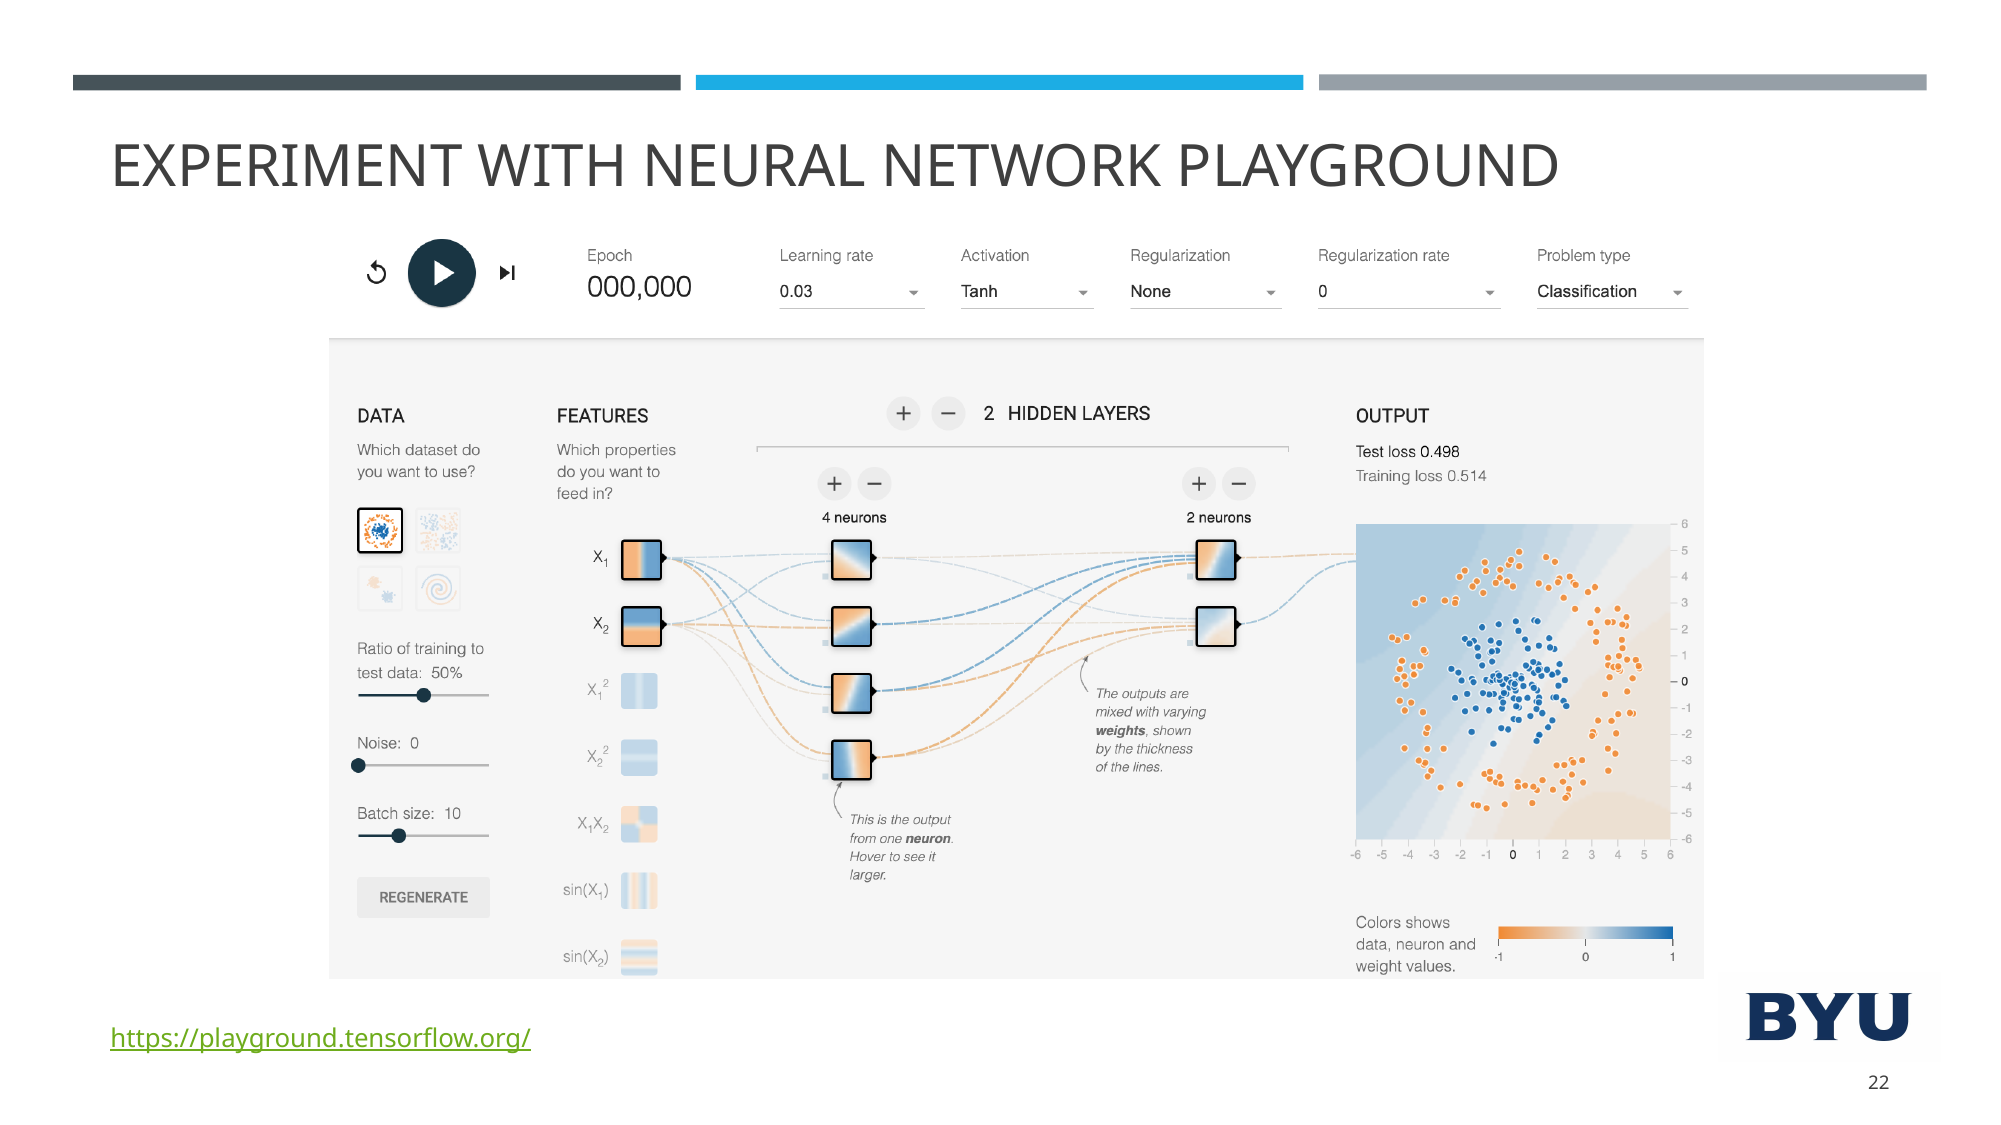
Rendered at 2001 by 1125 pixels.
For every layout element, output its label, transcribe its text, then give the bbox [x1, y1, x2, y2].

picture [329, 235, 1705, 979]
title EXPERIMENT WITH NEURAL NETWORK PLAYGROUND [95, 115, 1905, 206]
picture [1718, 972, 1941, 1062]
list https://playground.tensorflow.org/ [95, 1009, 755, 1064]
slide_number 22 [1732, 1053, 1905, 1114]
